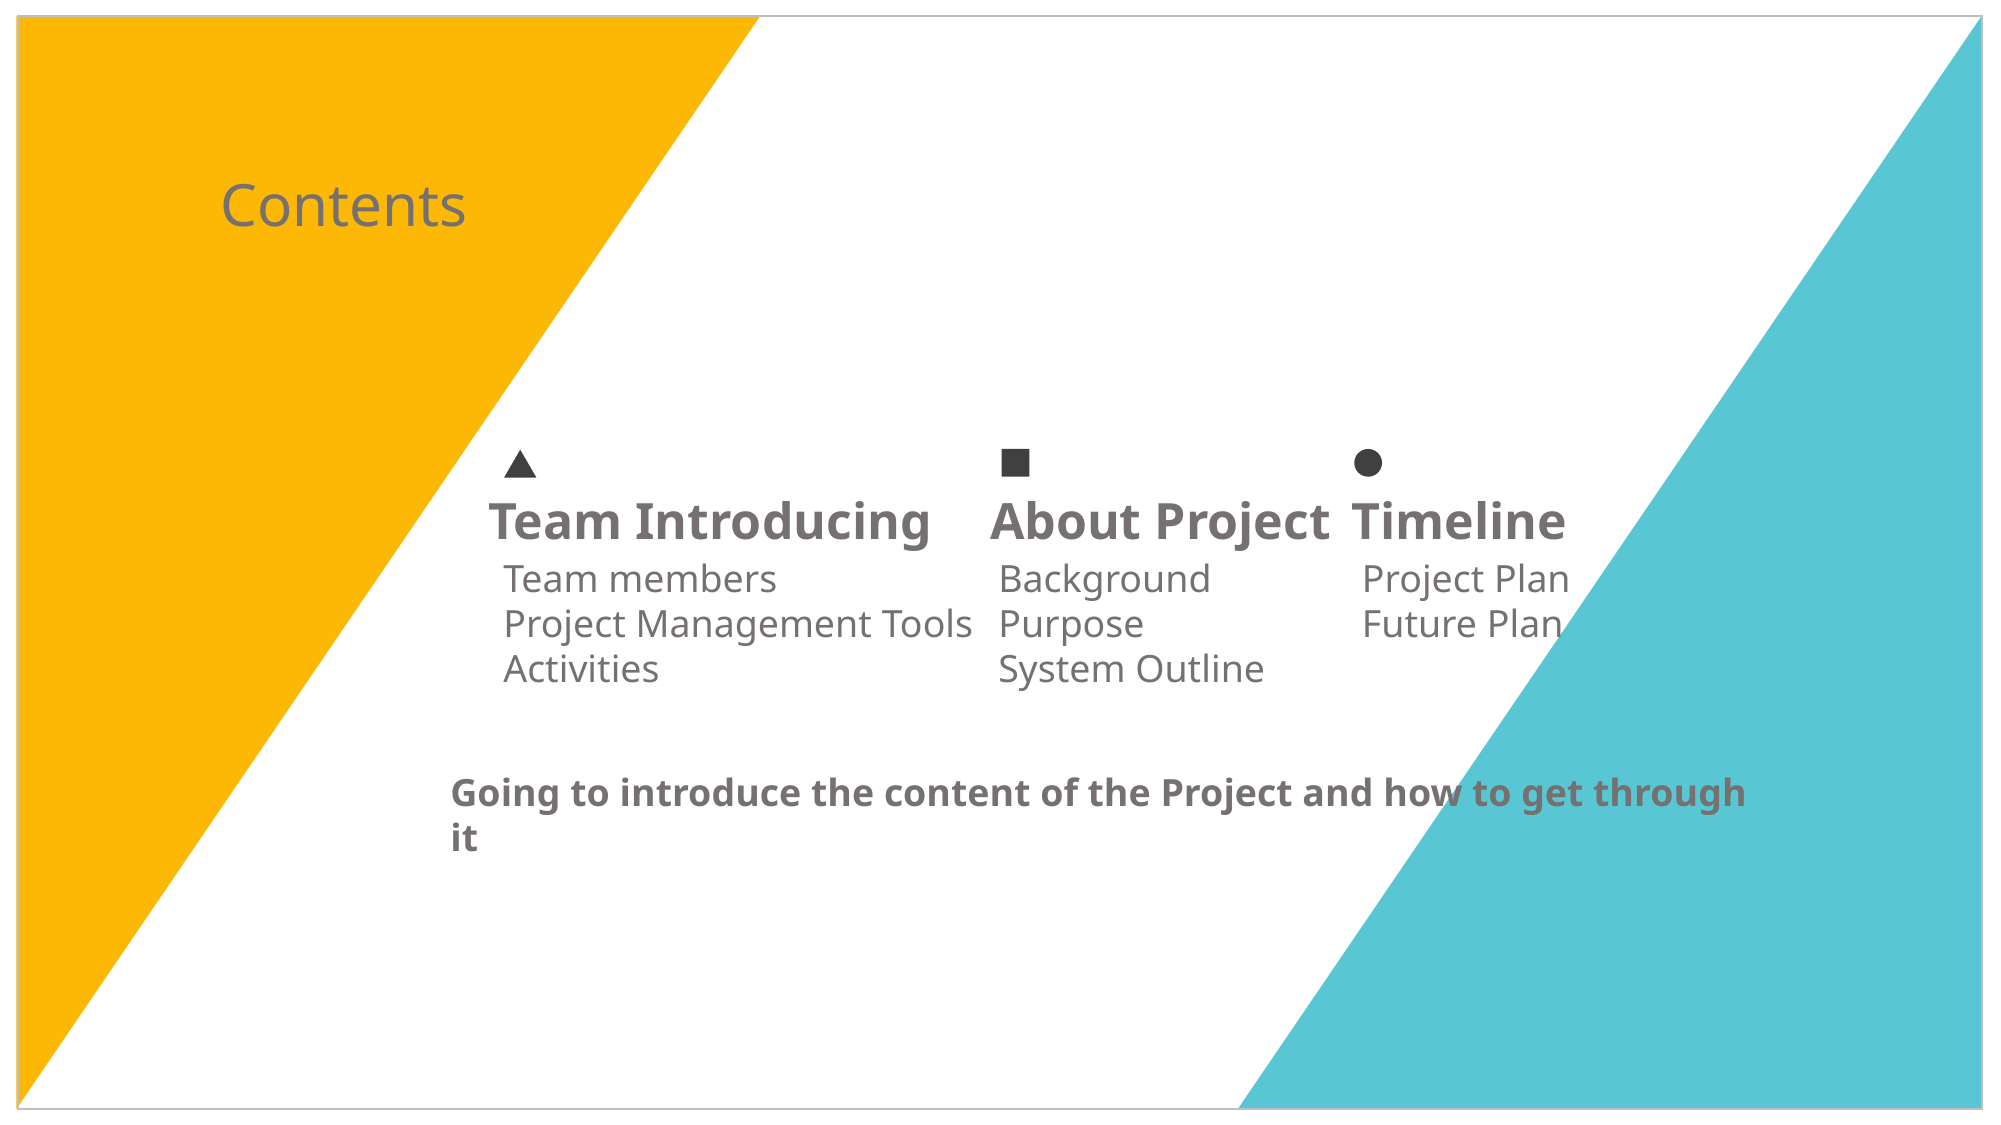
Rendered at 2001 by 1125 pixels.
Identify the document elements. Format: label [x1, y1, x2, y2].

text_box [206, 160, 490, 246]
text_box [435, 448, 1792, 823]
text_box [17, 15, 1983, 1110]
